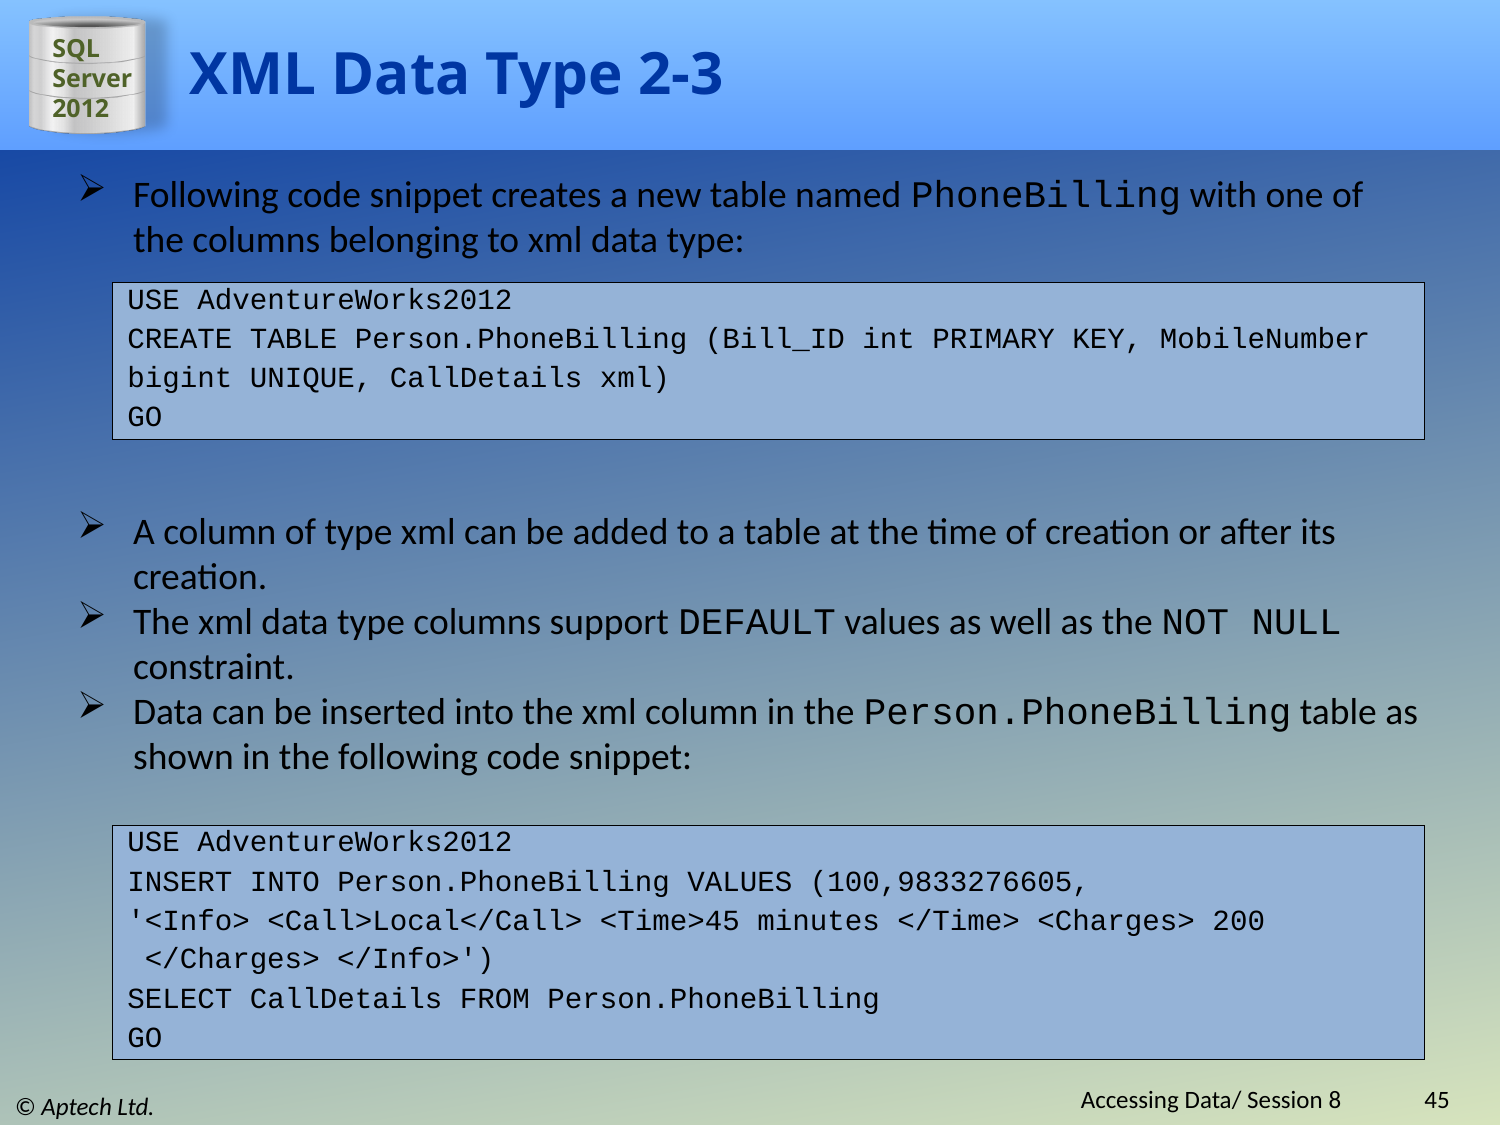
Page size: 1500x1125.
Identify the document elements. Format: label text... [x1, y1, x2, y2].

picture [24, 0, 150, 150]
slide_number 45 [1363, 1084, 1465, 1113]
text_box Following code snippet creates a new table named PhoneBilling with one of the columns belonging to xml data type: [62, 162, 1438, 268]
text_box USE AdventureWorks2012 CREATE TABLE Person.PhoneBilling (Bill_ID int PRIMARY KEY, MobileNumber bigint UNIQUE, CallDetails xml) GO [112, 282, 1425, 440]
footer Accessing Data/ Session 8 [375, 1084, 1363, 1113]
text_box USE AdventureWorks2012 INSERT INTO Person.PhoneBilling VALUES (100,9833276605, '<Info> <Call>Local</Call> <Time>45 minutes </Time> <Charges> 200 </Charges> </Info>') SELECT CallDetails FROM Person.PhoneBilling GO [112, 825, 1425, 1060]
title XML Data Type 2-3 [174, 37, 1426, 106]
text_box A column of type xml can be added to a table at the time of creation or after its creation. The xml data type columns support DEFAULT values as well as the NOT NULL constraint. Data can be inserted into the xml column in the Person.PhoneBilling table as shown in the following code snippet: [62, 499, 1463, 785]
